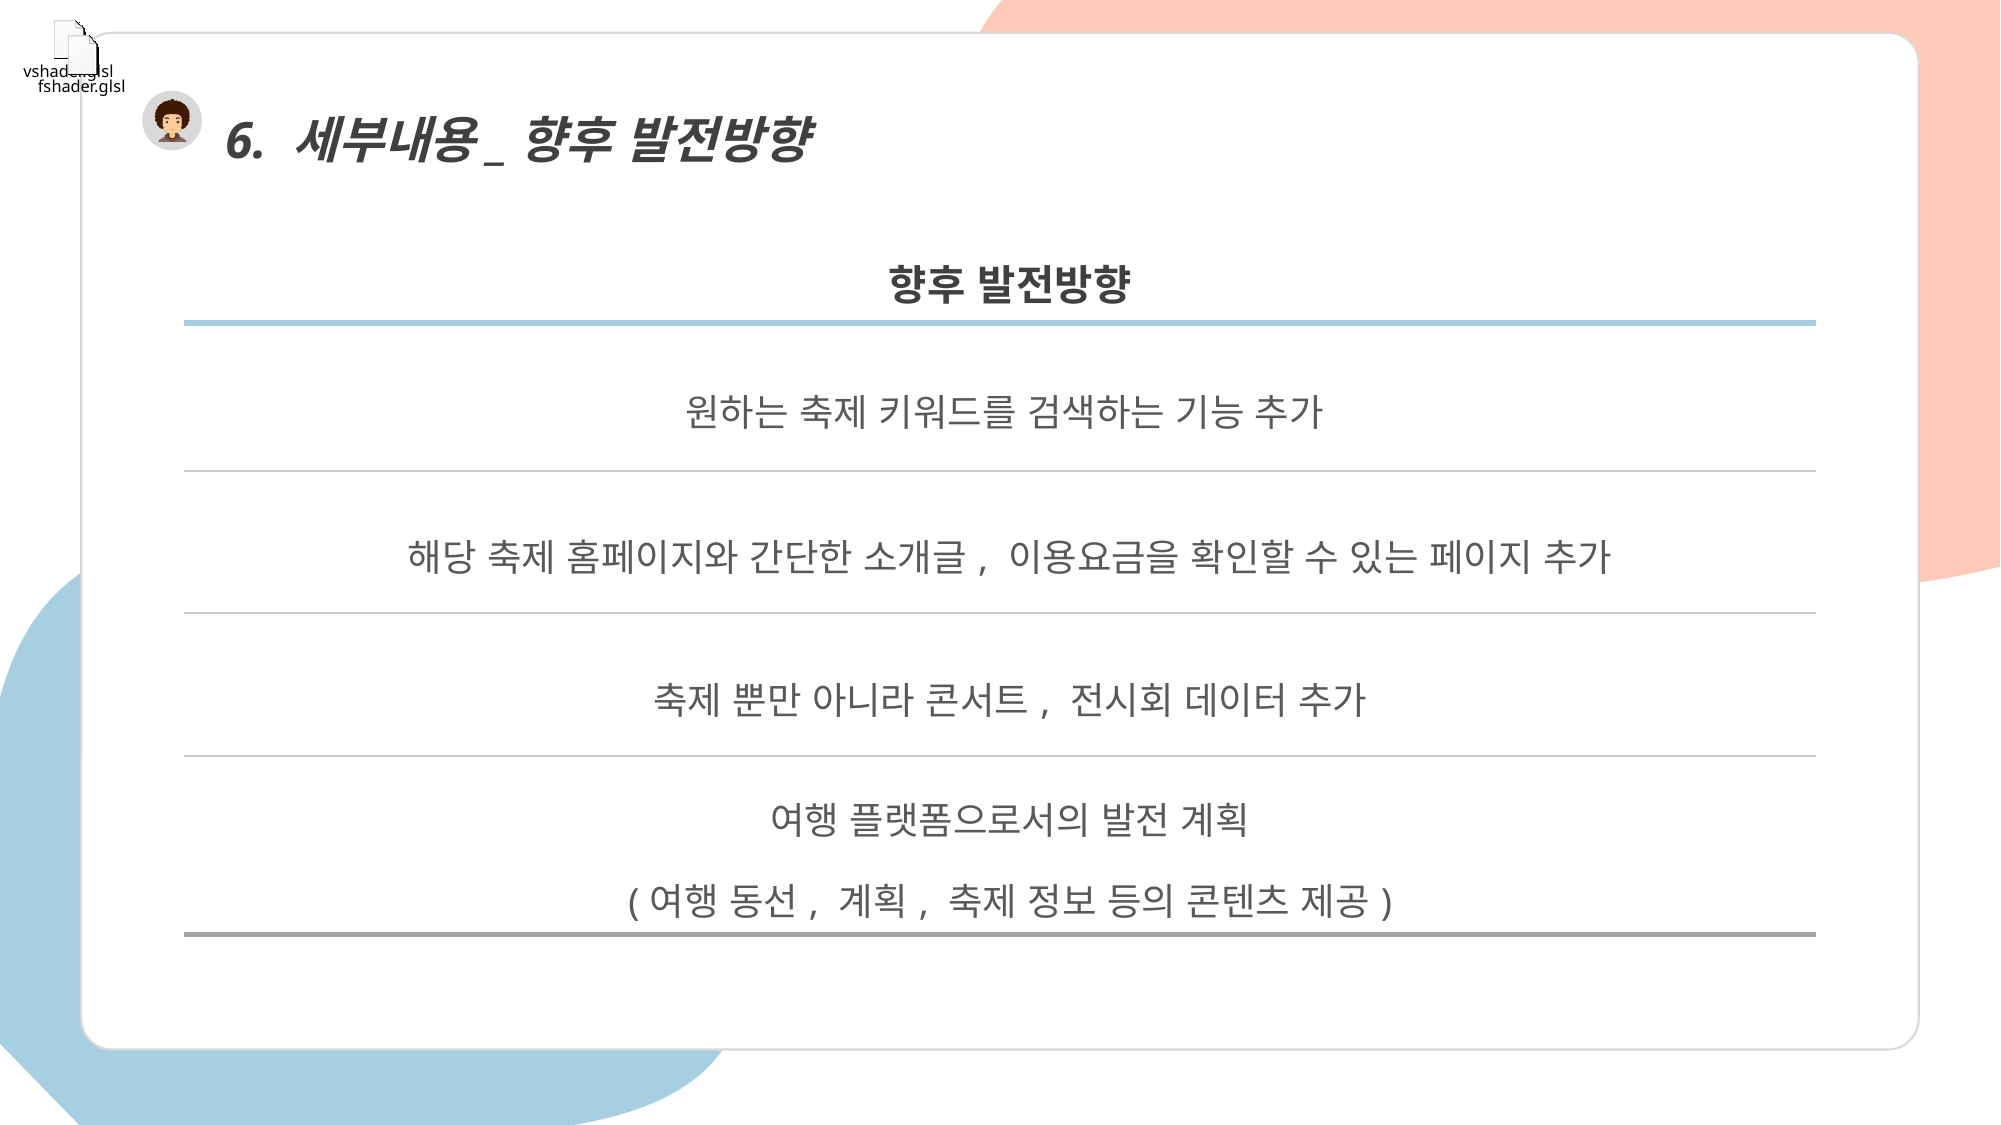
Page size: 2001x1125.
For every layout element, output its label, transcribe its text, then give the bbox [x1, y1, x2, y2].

text_box [141, 89, 204, 152]
text_box [979, 0, 2000, 584]
table_cell 축제 뿐만 아니라 콘서트, 전시회 데이터 추가 [184, 614, 1816, 755]
picture [150, 99, 194, 142]
text_box [0, 572, 723, 1125]
text_box [80, 31, 1920, 1051]
text_box 6. 세부내용_향후 발전방향 [210, 70, 1116, 176]
table_header 향후 발전방향 [184, 241, 1816, 320]
table_cell 여행 플랫폼으로서의 발전 계획 (여행 동선, 계획, 축제 정보 등의 콘텐츠 제공) [184, 757, 1816, 932]
table_cell 해당 축제 홈페이지와 간단한 소개글, 이용요금을 확인할 수 있는 페이지 추가 [184, 472, 1816, 612]
table_cell 원하는 축제 키워드를 검색하는 기능 추가 [184, 326, 1816, 470]
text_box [30, 30, 134, 106]
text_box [15, 15, 122, 91]
